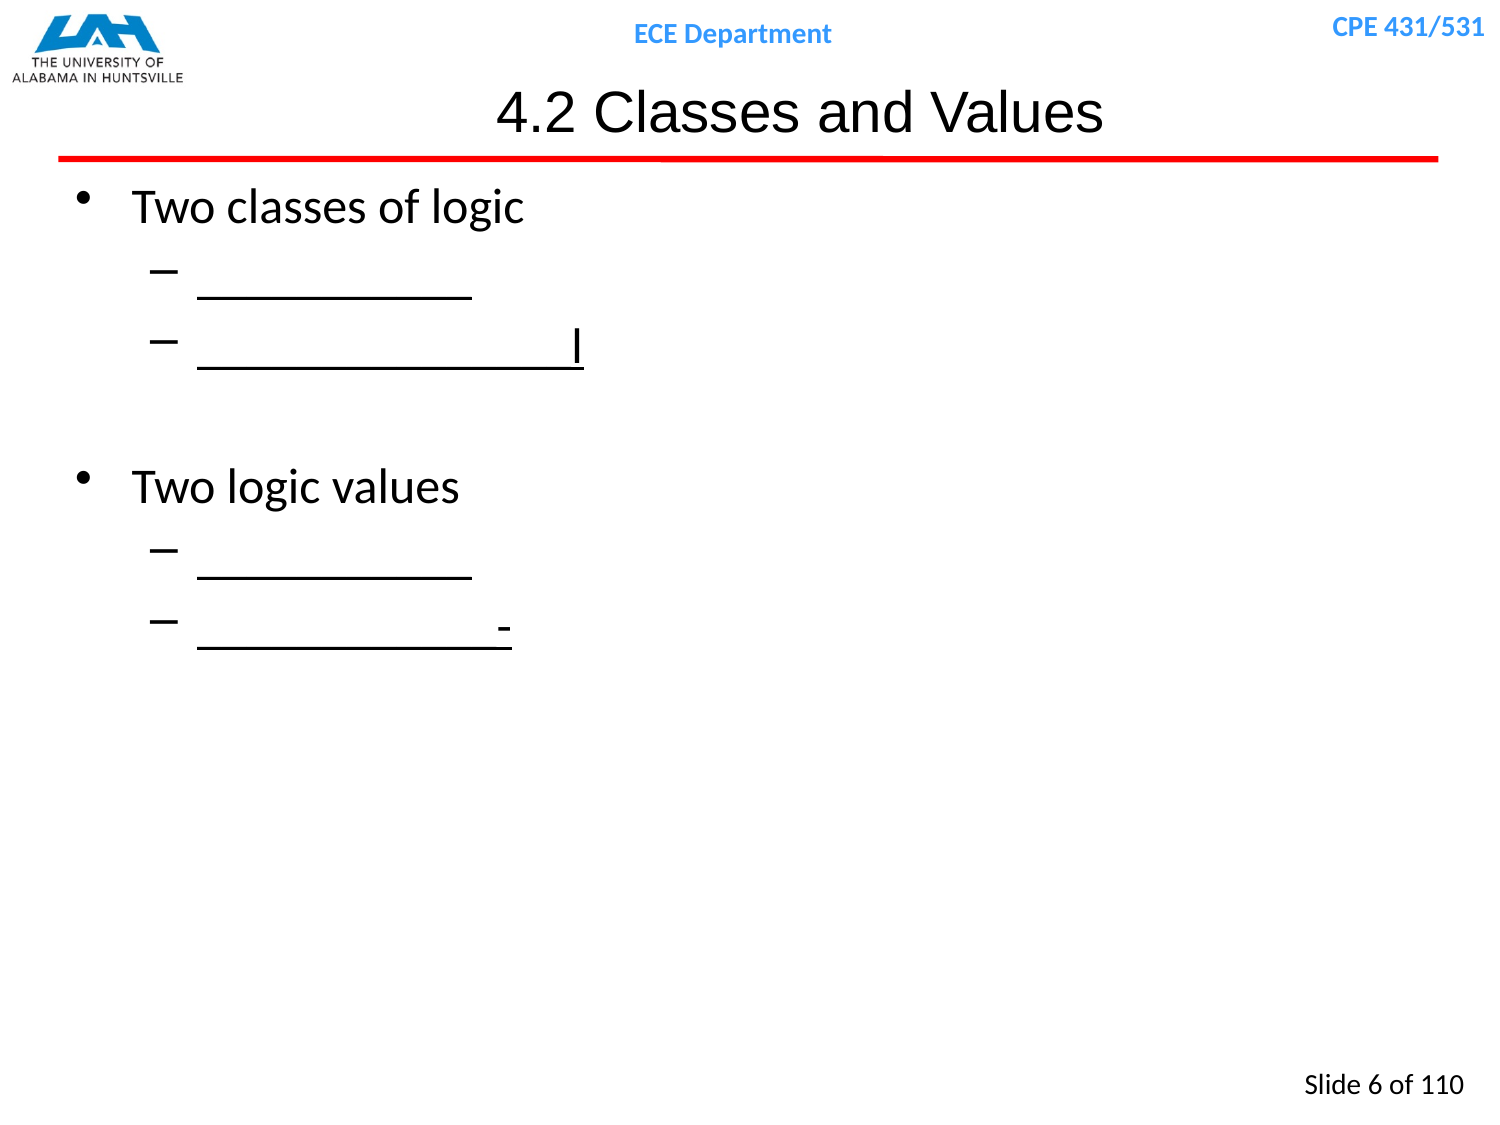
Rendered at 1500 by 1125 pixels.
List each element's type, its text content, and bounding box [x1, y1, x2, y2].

title 4.2 Classes and Values [163, 57, 1439, 161]
picture [0, 0, 194, 97]
text_box Two classes of logic ___________ _______________l Two logic values ___________ ____________- [60, 165, 1431, 661]
